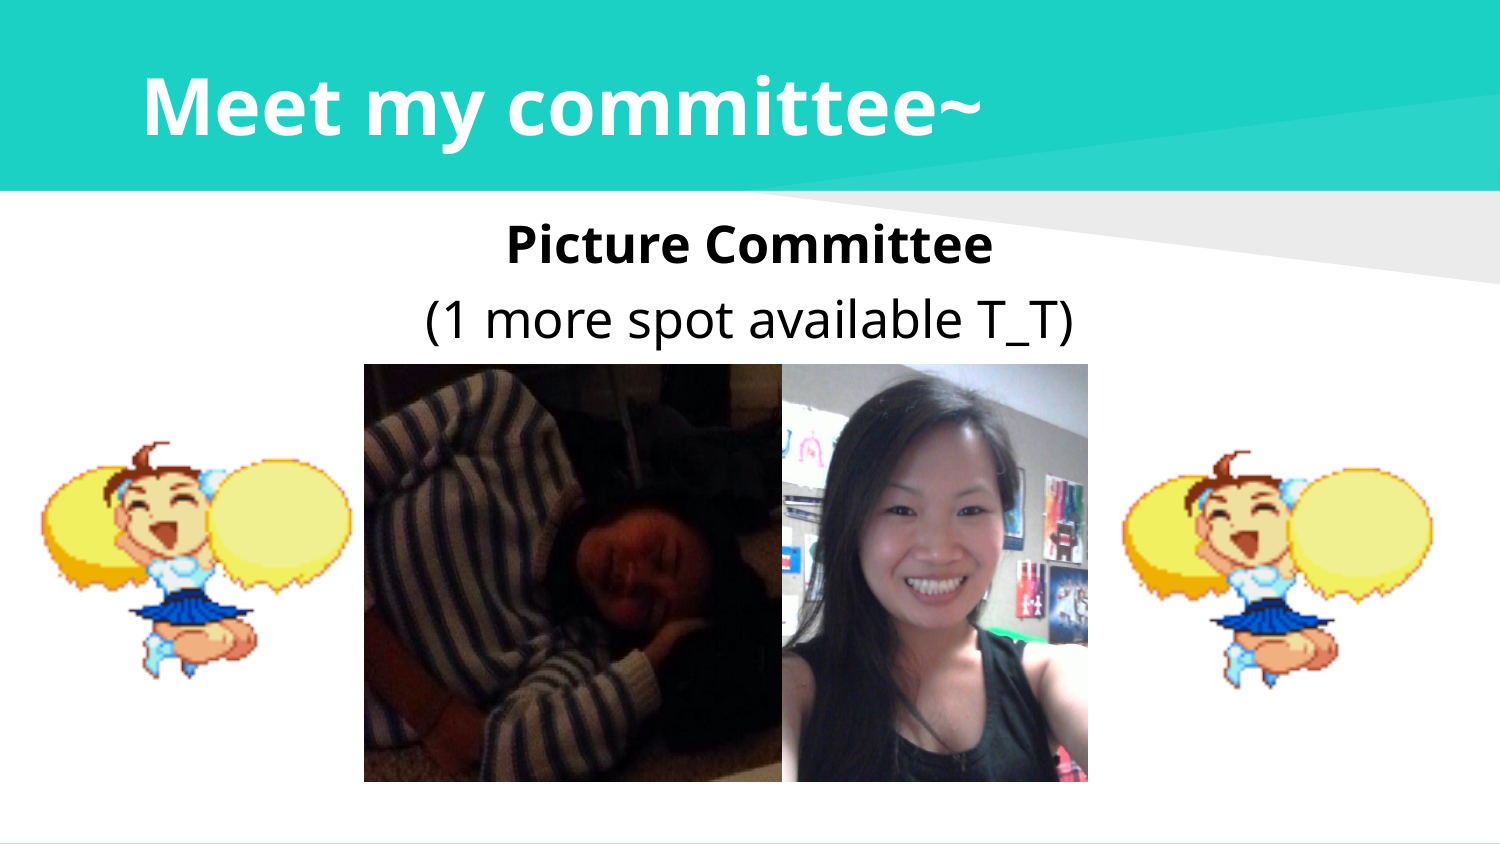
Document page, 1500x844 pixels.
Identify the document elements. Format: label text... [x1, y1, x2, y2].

picture [363, 364, 1088, 782]
title Meet my committee~ [75, 33, 1425, 175]
picture [34, 438, 357, 688]
picture [1115, 448, 1438, 698]
list Picture Committee (1 more spot available T_T) [75, 196, 1425, 808]
